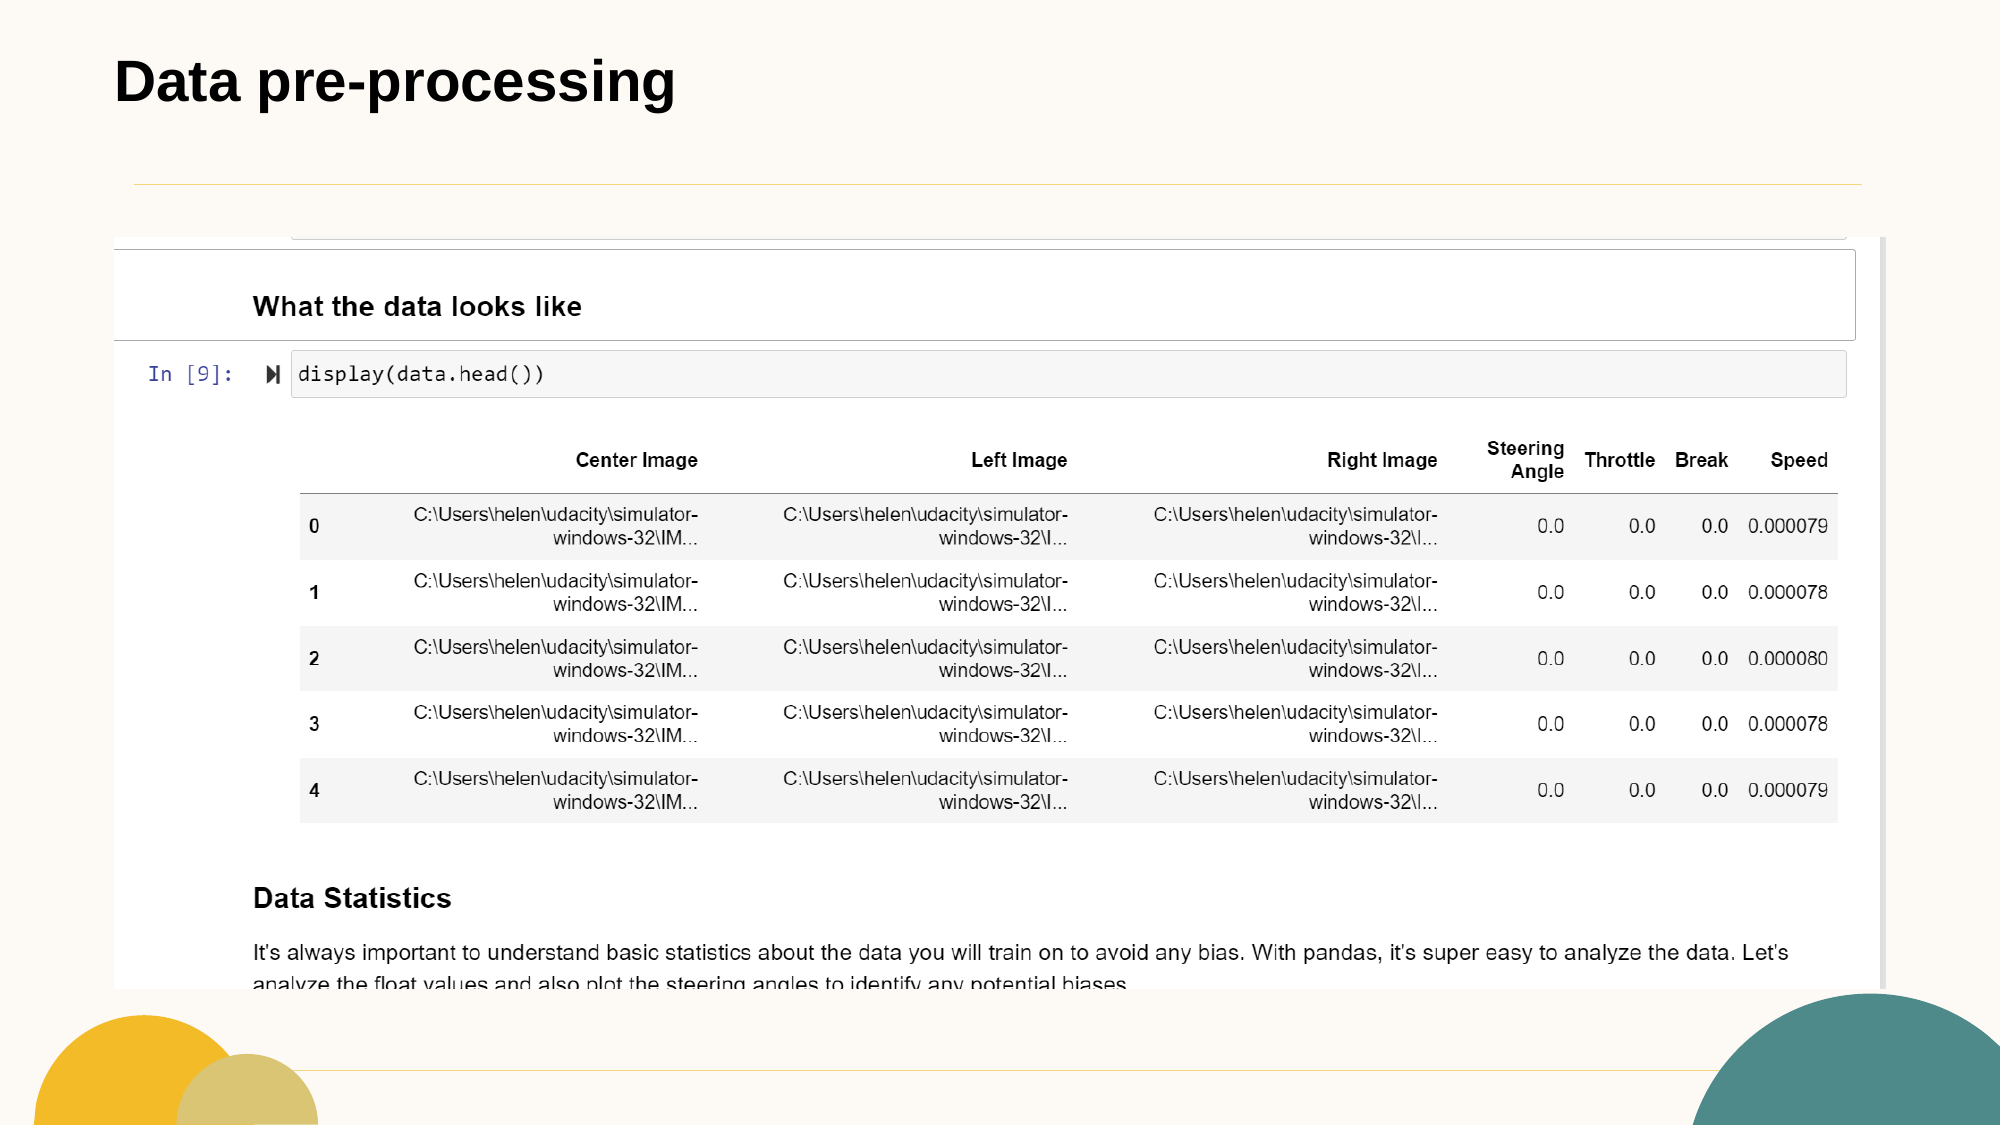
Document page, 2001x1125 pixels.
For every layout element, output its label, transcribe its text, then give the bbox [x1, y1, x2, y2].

title Data pre-processing [114, 59, 1886, 178]
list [114, 237, 1886, 989]
